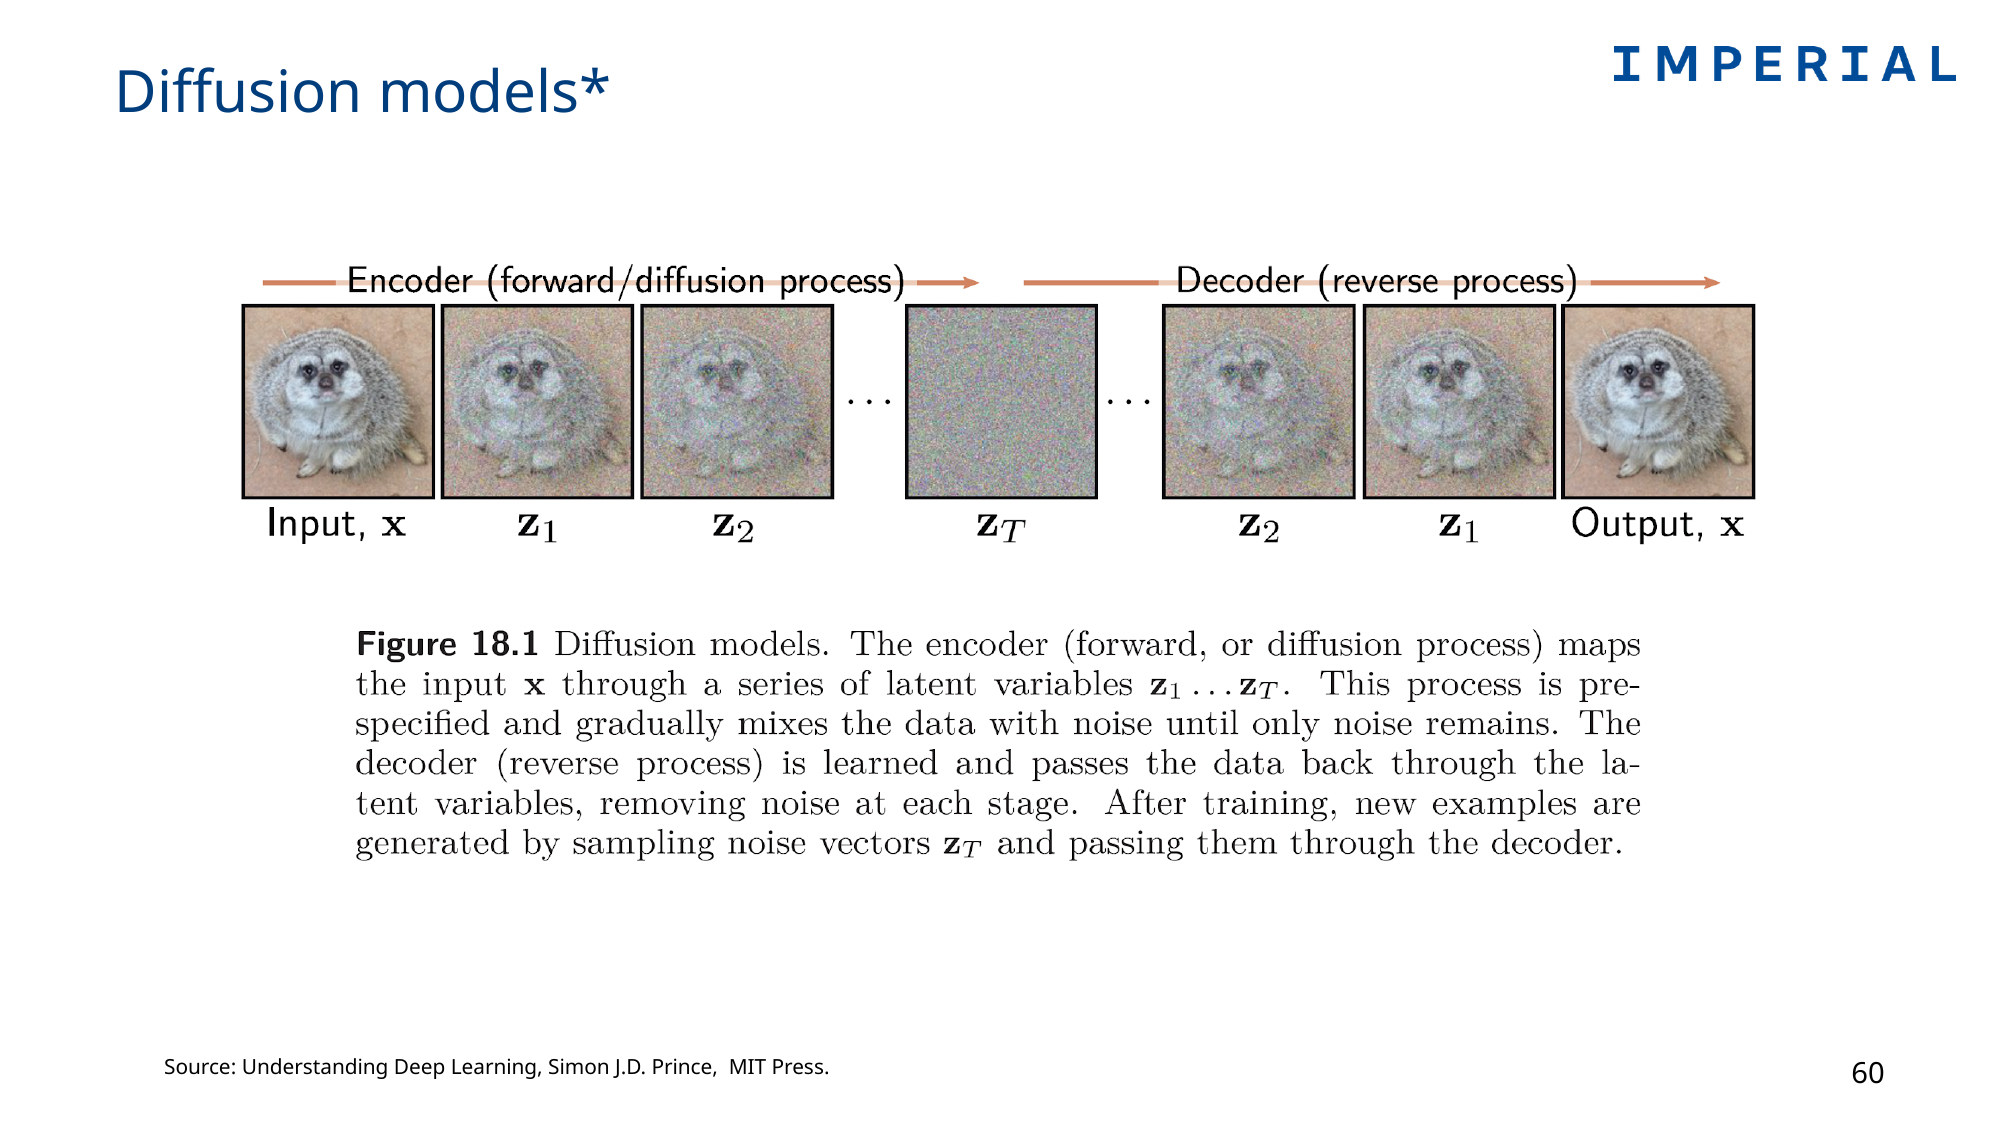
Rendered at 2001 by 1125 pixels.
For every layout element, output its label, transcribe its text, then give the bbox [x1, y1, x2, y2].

text_box Source: Understanding Deep Learning, Simon J.D. Prince, MIT Press. [149, 1046, 1050, 1087]
picture [229, 251, 1771, 873]
slide_number 60 [1433, 1046, 1901, 1103]
picture [1900, 46, 1956, 81]
title Diffusion models* [99, 0, 1900, 184]
